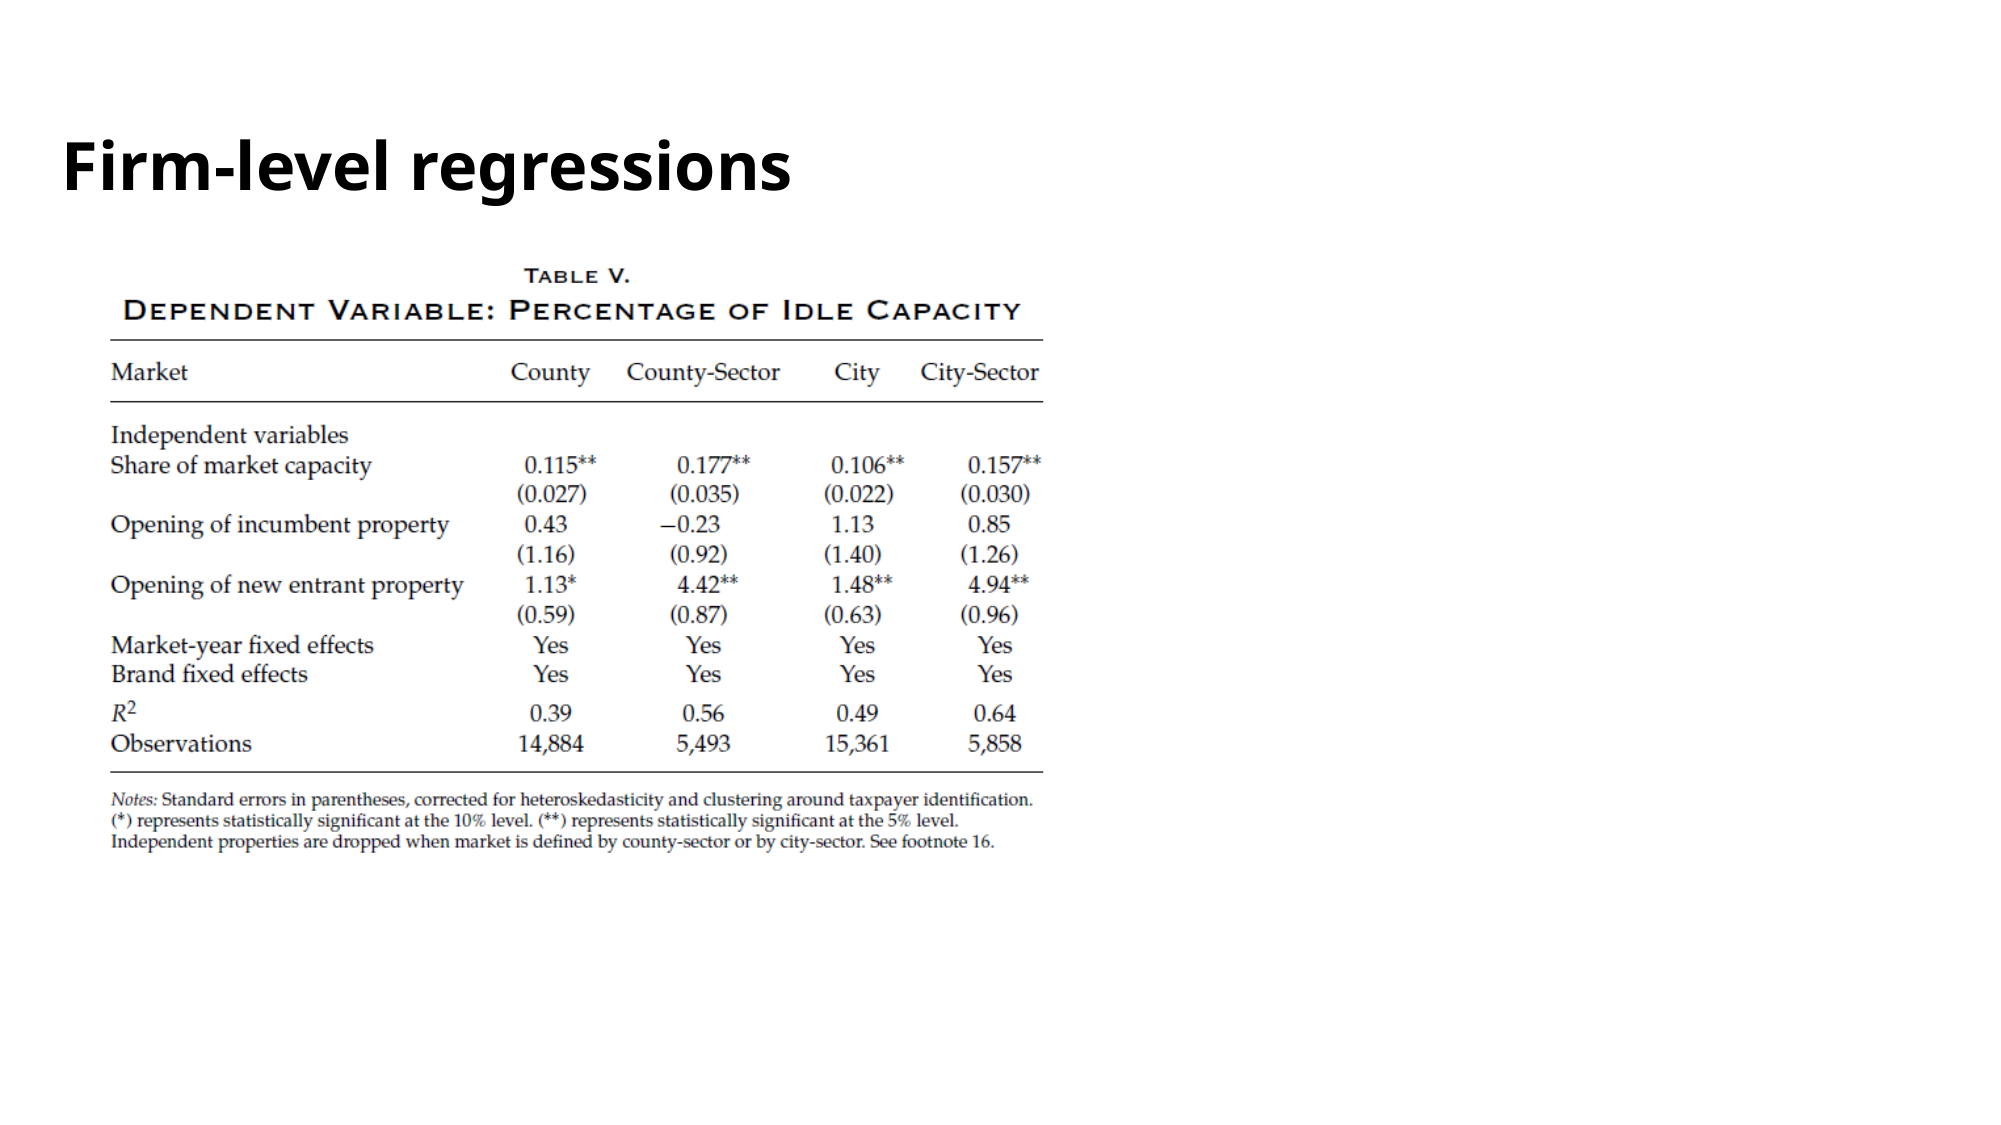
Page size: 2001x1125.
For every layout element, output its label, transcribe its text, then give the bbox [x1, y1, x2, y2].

picture [92, 241, 1063, 874]
text_box Firm-level regressions [46, 59, 1863, 278]
text_box [69, 278, 1769, 1017]
